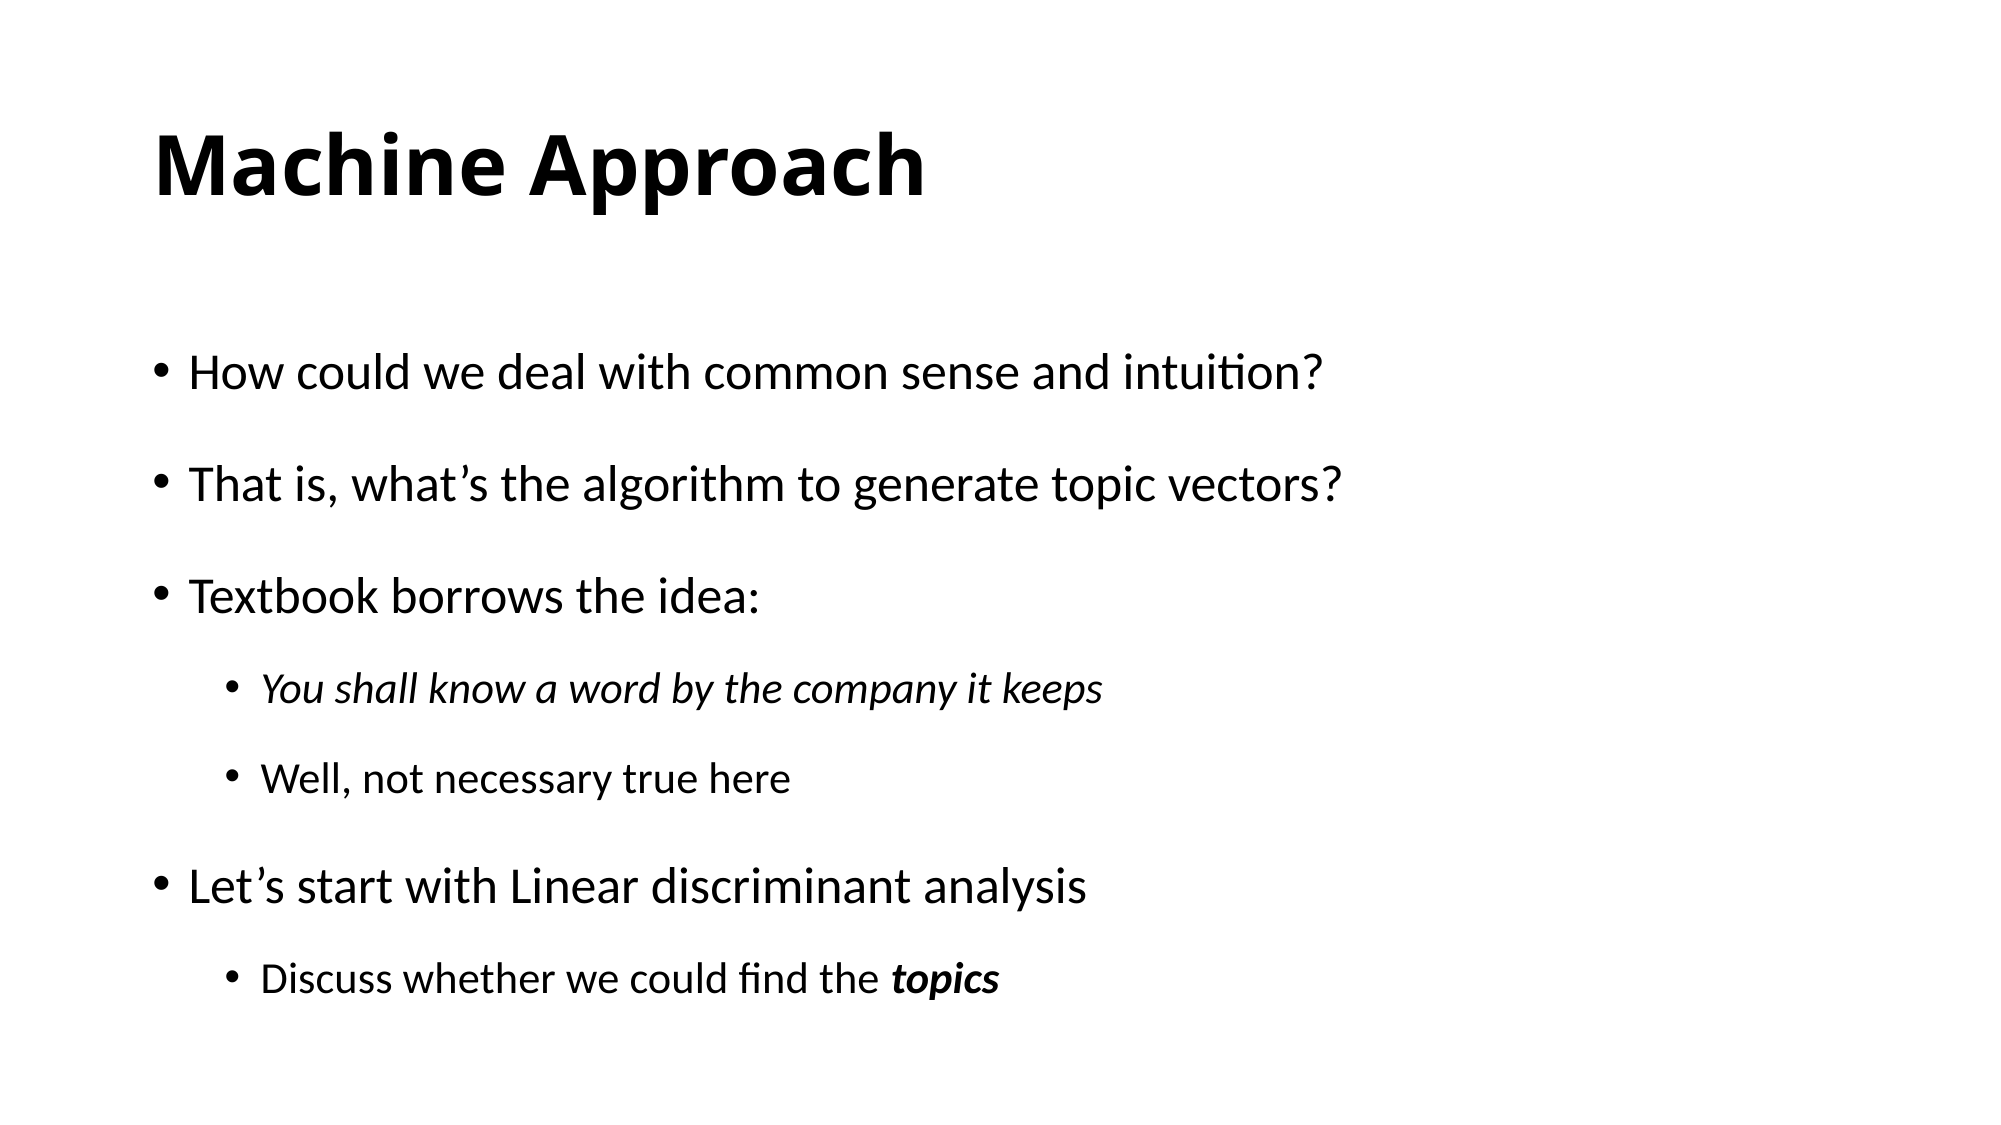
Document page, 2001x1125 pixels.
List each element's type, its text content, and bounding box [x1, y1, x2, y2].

title Machine Approach [137, 59, 1863, 278]
list How could we deal with common sense and intuition? That is, what’s the algorithm to generate topic vectors? Textbook borrows the idea: You shall know a word by the company it keeps Well, not necessary true here Let’s start with Linear discriminant analysis Discuss whether we could find the topics [137, 299, 1863, 1014]
